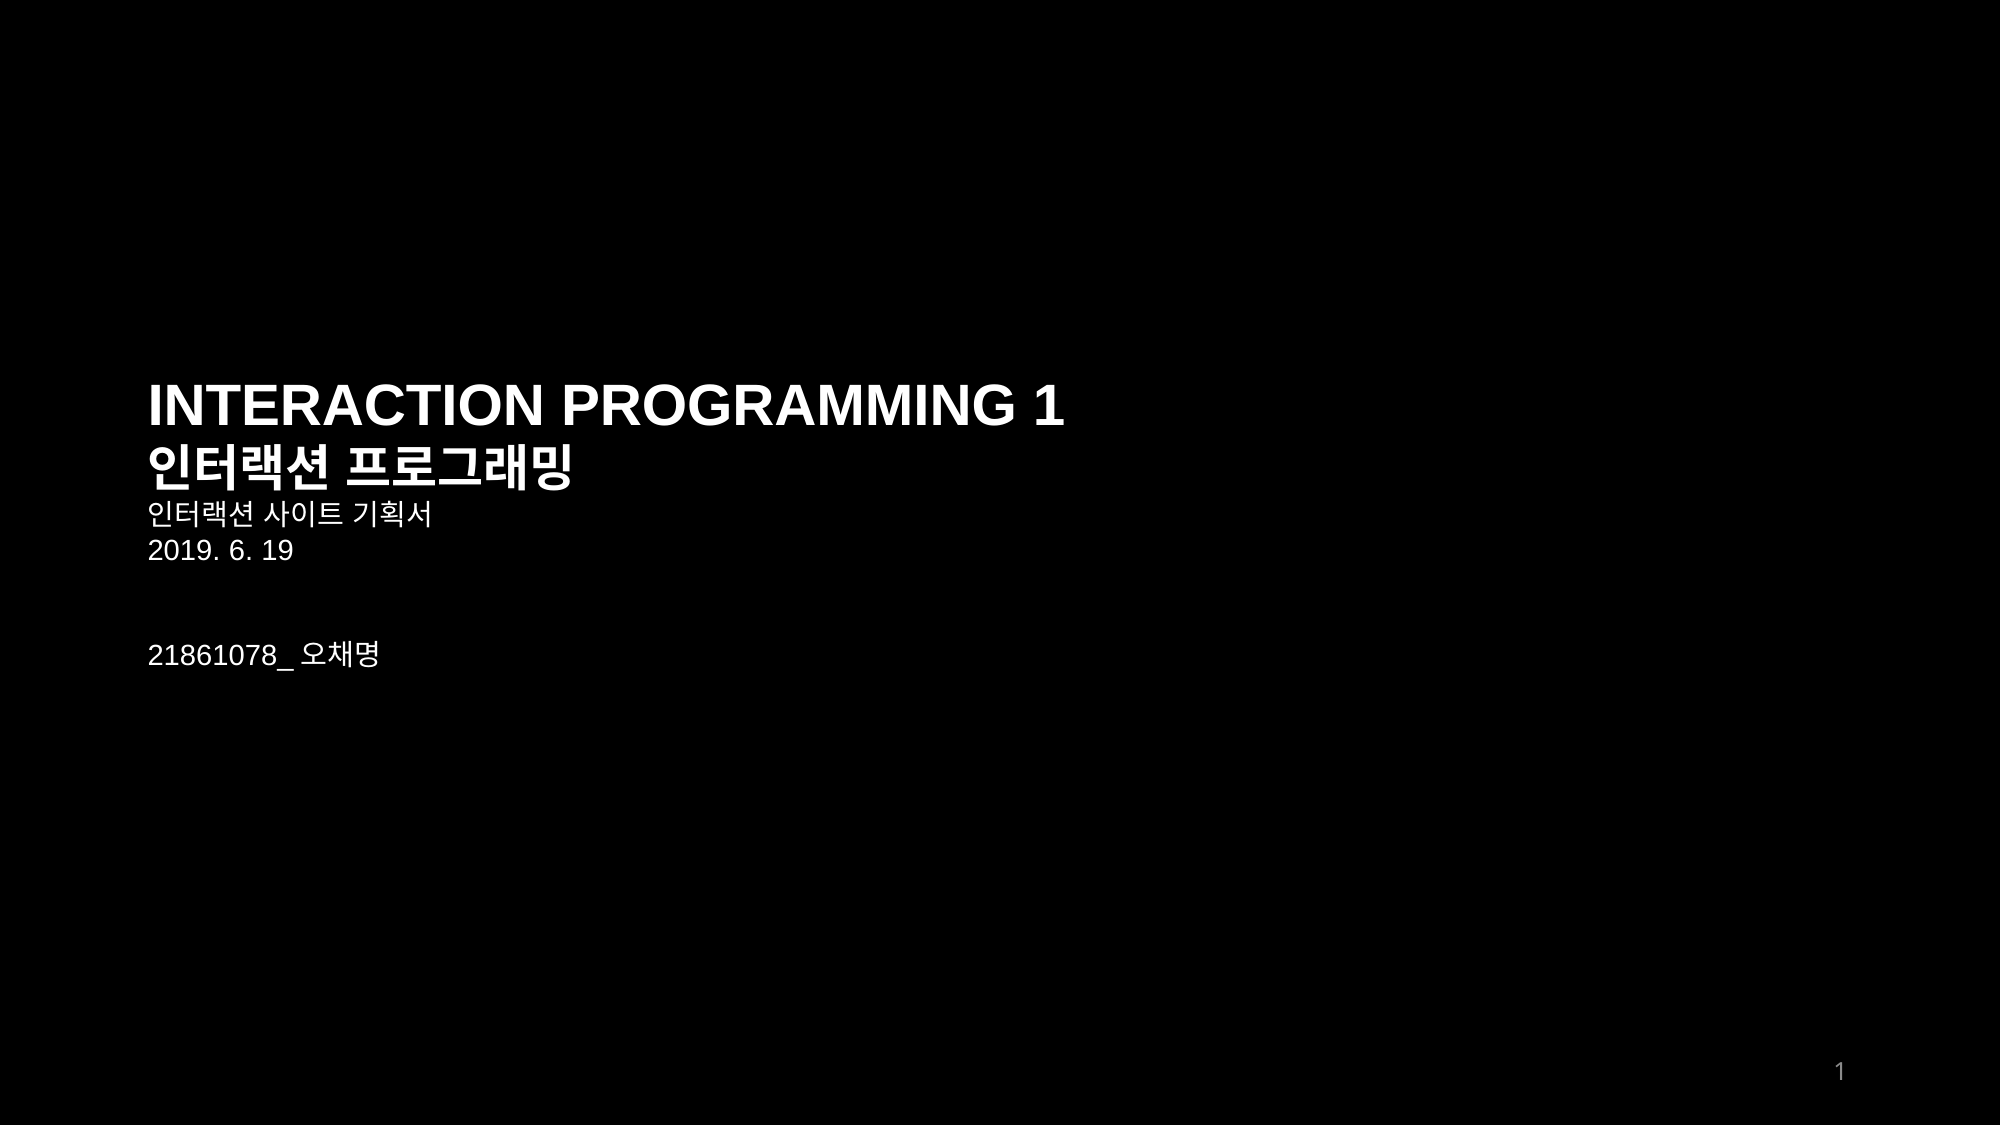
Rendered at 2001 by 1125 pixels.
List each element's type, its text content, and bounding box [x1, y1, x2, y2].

text_box INTERACTION PROGRAMMING 1 인터랙션 프로그래밍 인터랙션 사이트 기획서 2019. 6. 19 21861078_오채명 [132, 289, 1097, 679]
slide_number 1 [1412, 1042, 1863, 1103]
